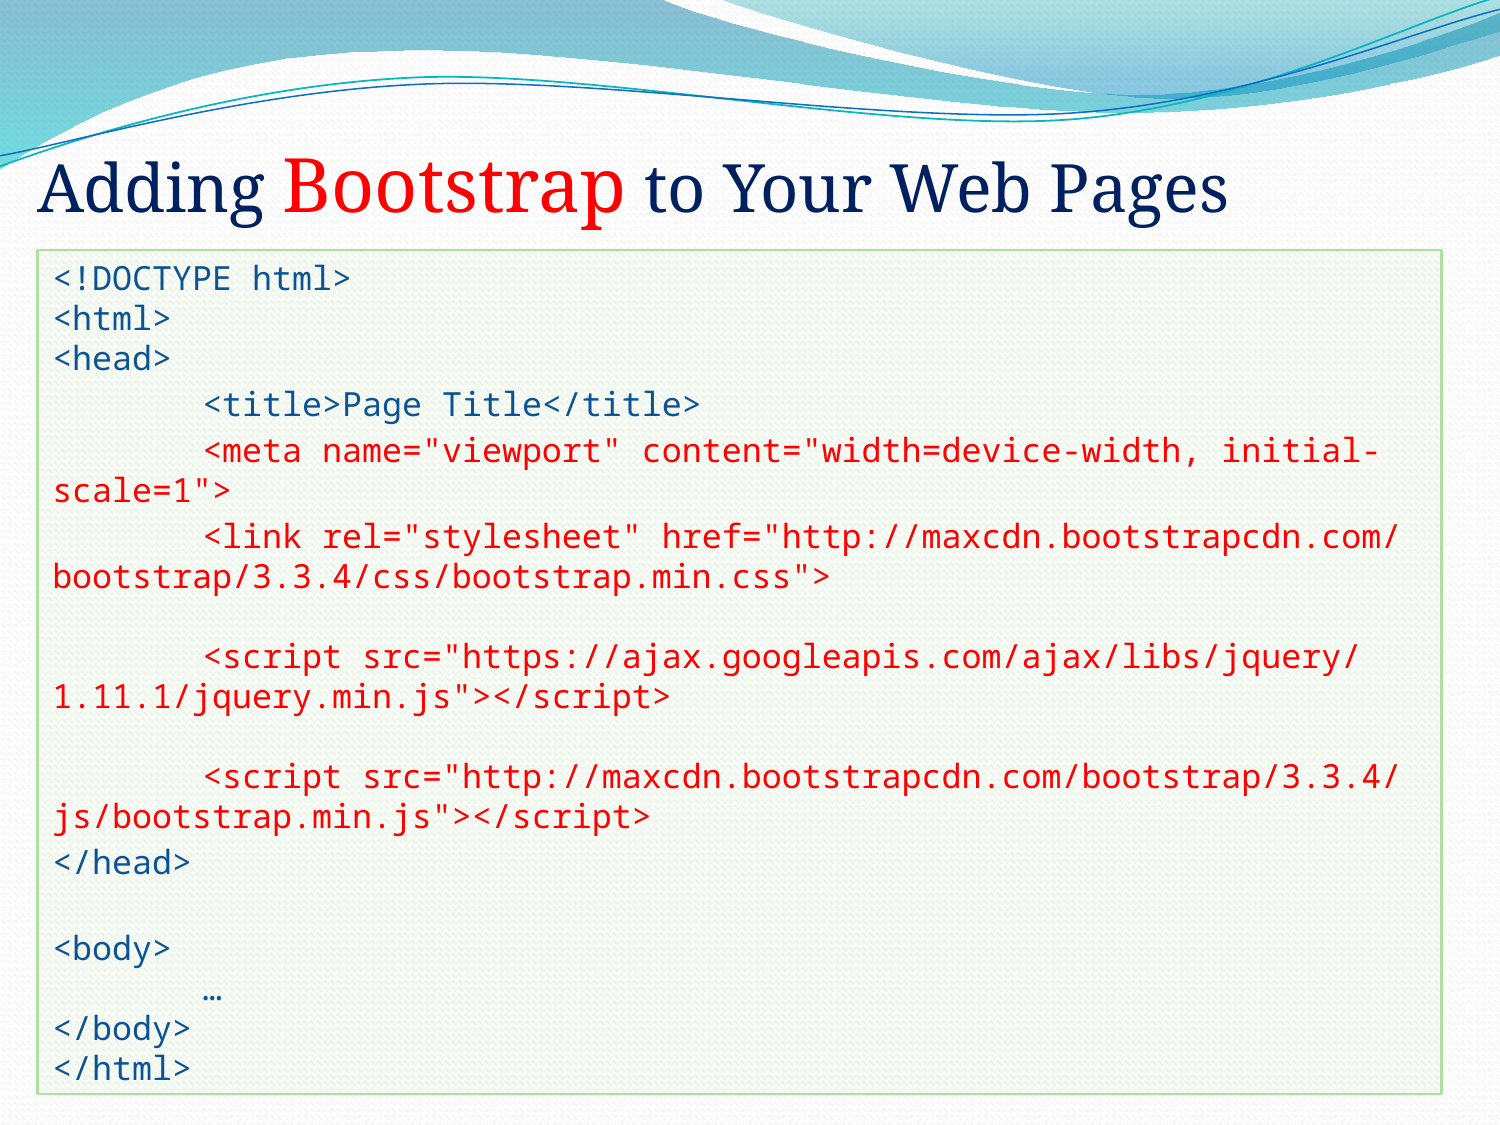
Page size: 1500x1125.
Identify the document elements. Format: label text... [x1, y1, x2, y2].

title Adding Bootstrap to Your Web Pages [37, 125, 1425, 228]
text_box <!DOCTYPE html> <html> <head> <title>Page Title</title> <meta name="viewport" content="width=device-width, initial-scale=1"> <link rel="stylesheet" href="http://maxcdn.bootstrapcdn.com/bootstrap/3.3.4/css/bootstrap.min.css"> <script src="https://ajax.googleapis.com/ajax/libs/jquery/1.11.1/jquery.min.js"></script> <script src="http://maxcdn.bootstrapcdn.com/bootstrap/3.3.4/js/bootstrap.min.js"></script> </head> <body> … </body> </html> [37, 249, 1442, 1095]
